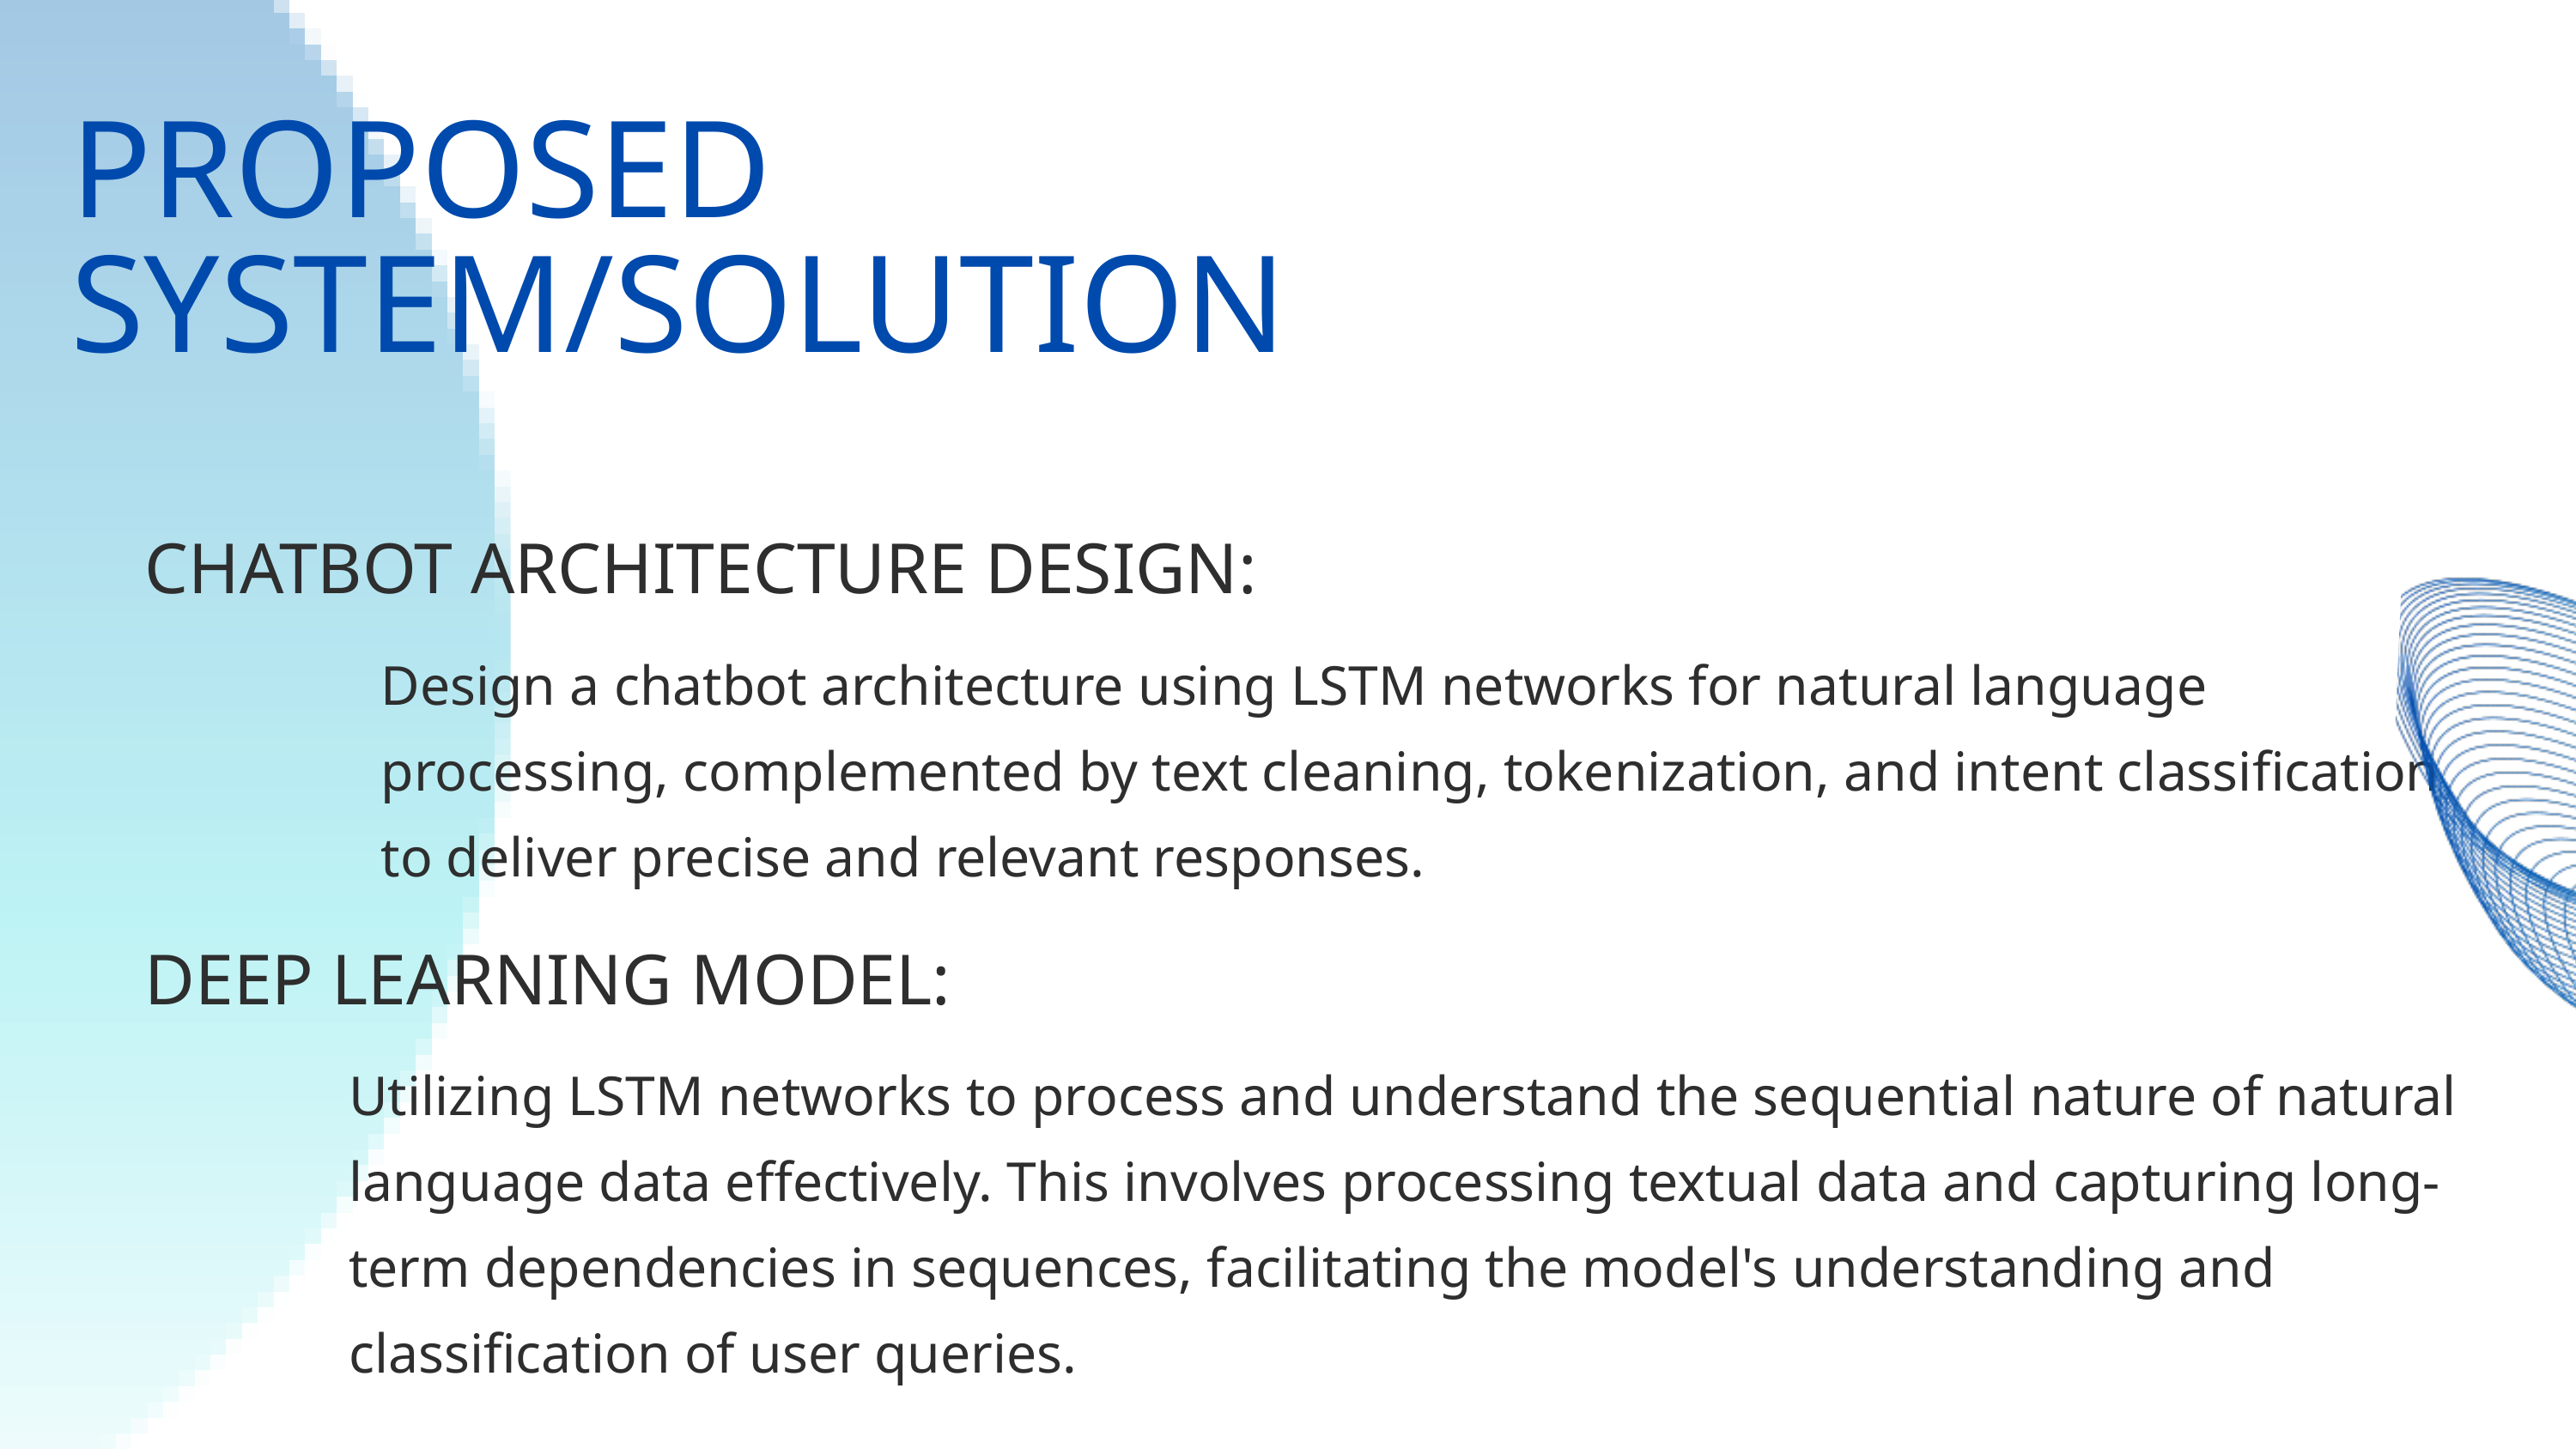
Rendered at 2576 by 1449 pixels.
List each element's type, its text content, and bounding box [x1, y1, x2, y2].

text_box [0, 0, 511, 1449]
text_box [2376, 404, 2576, 1183]
text_box Design a chatbot architecture using LSTM networks for natural language processing, complemented by text cleaning, tokenization, and intent classification to deliver precise and relevant responses. [380, 630, 2399, 888]
text_box Utilizing LSTM networks to process and understand the sequential nature of natural language data effectively. This involves processing textual data and capturing long-term dependencies in sequences, facilitating the model's understanding and classification of user queries. [348, 1040, 2464, 1385]
text_box CHATBOT ARCHITECTURE DESIGN: [144, 538, 1406, 608]
text_box DEEP LEARNING MODEL: [144, 949, 1030, 1019]
text_box PROPOSED SYSTEM/SOLUTION [70, 110, 1406, 379]
